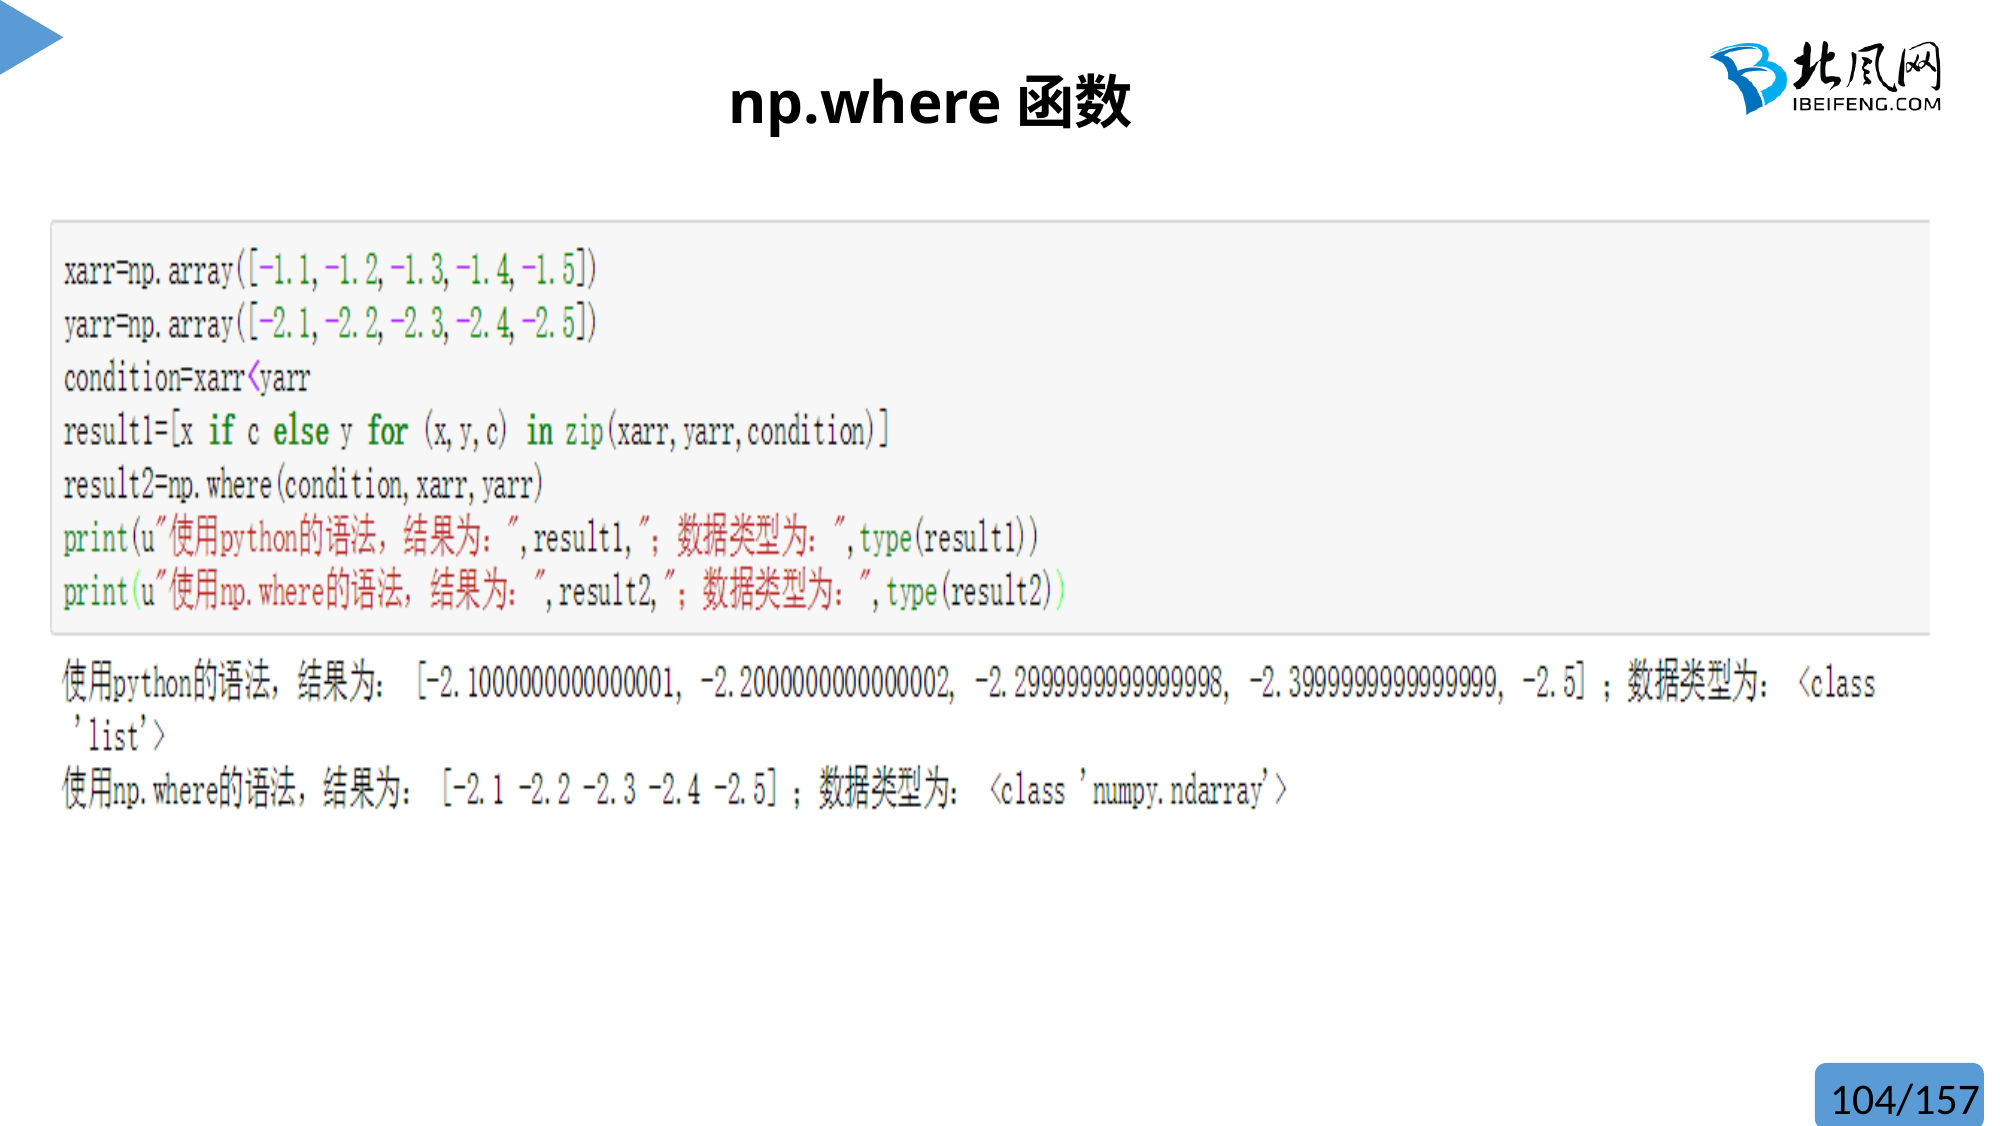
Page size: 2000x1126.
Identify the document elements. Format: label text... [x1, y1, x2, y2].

picture [43, 208, 1930, 835]
title np.where函数 [255, 42, 1606, 167]
picture [1700, 32, 1950, 117]
